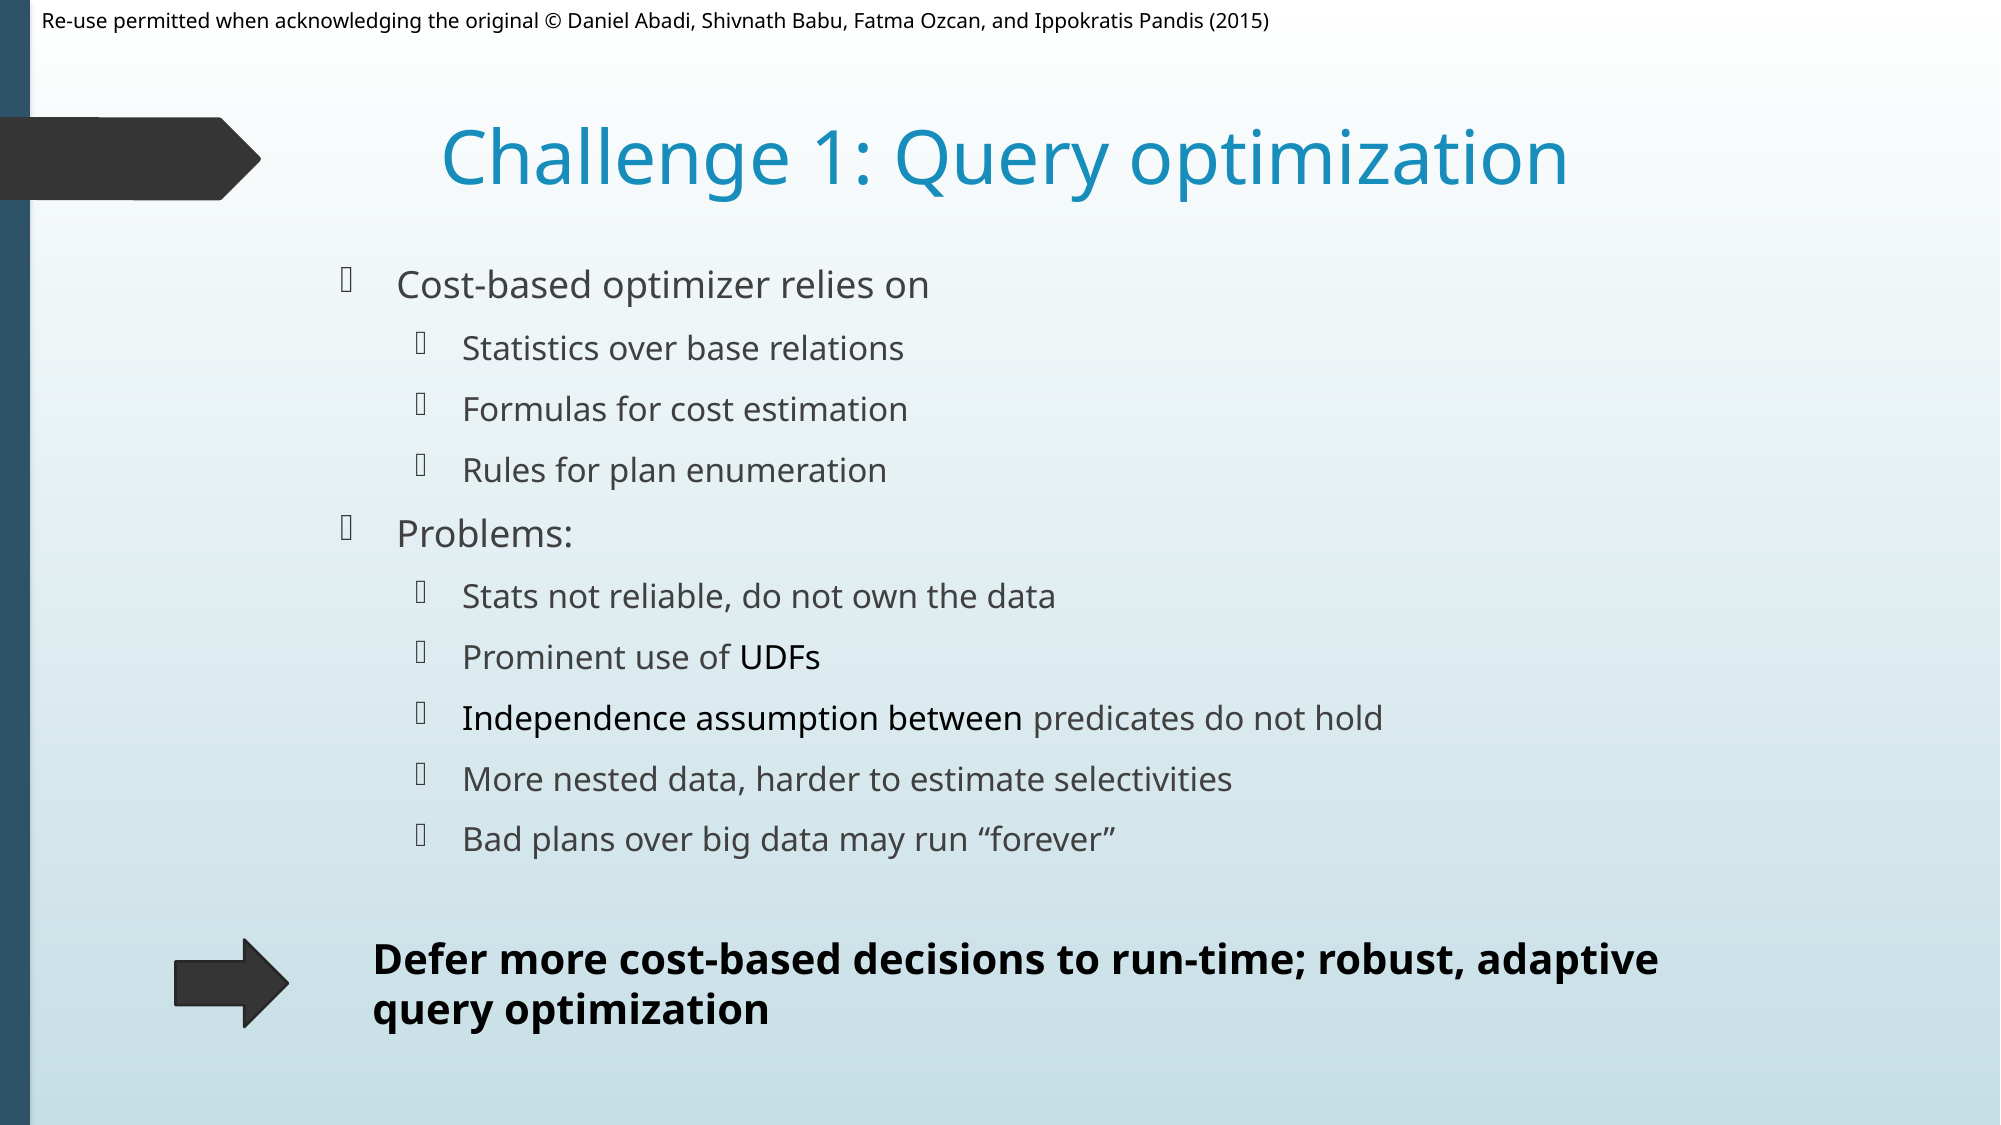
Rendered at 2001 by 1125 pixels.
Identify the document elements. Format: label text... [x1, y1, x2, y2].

text_box [174, 938, 289, 1029]
text_box Defer more cost-based decisions to run-time; robust, adaptive query optimization [357, 925, 1708, 1040]
list Cost-based optimizer relies on Statistics over base relations Formulas for cost estimation Rules for plan enumeration Problems: Stats not reliable, do not own the data Prominent use of UDFs Independence assumption between predicates do not hold More nested data, harder to estimate selectivities Bad plans over big data may run “forever” [325, 253, 1788, 874]
title Challenge 1: Query optimization [425, 102, 1888, 313]
